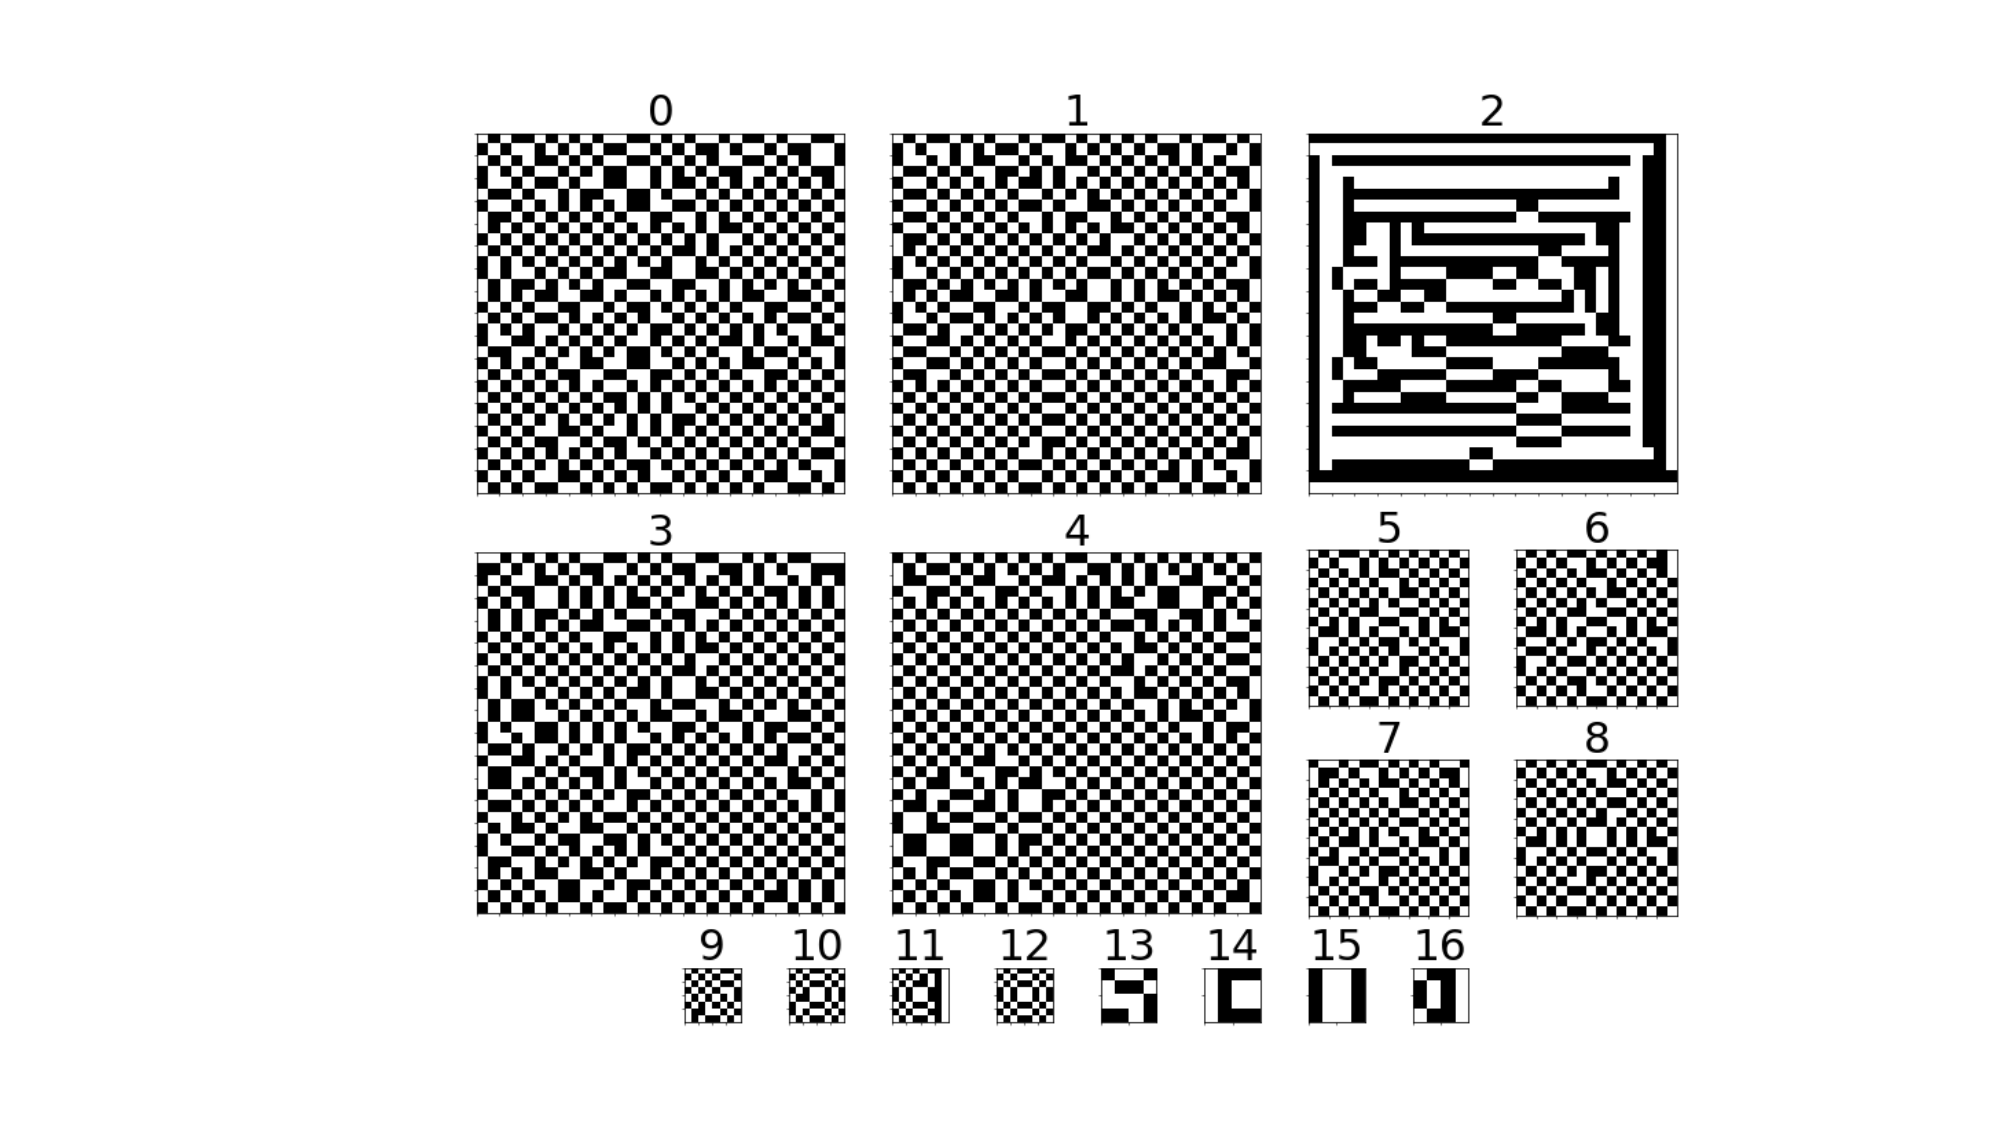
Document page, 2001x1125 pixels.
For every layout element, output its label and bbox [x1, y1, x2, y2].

picture [462, 84, 1691, 1037]
